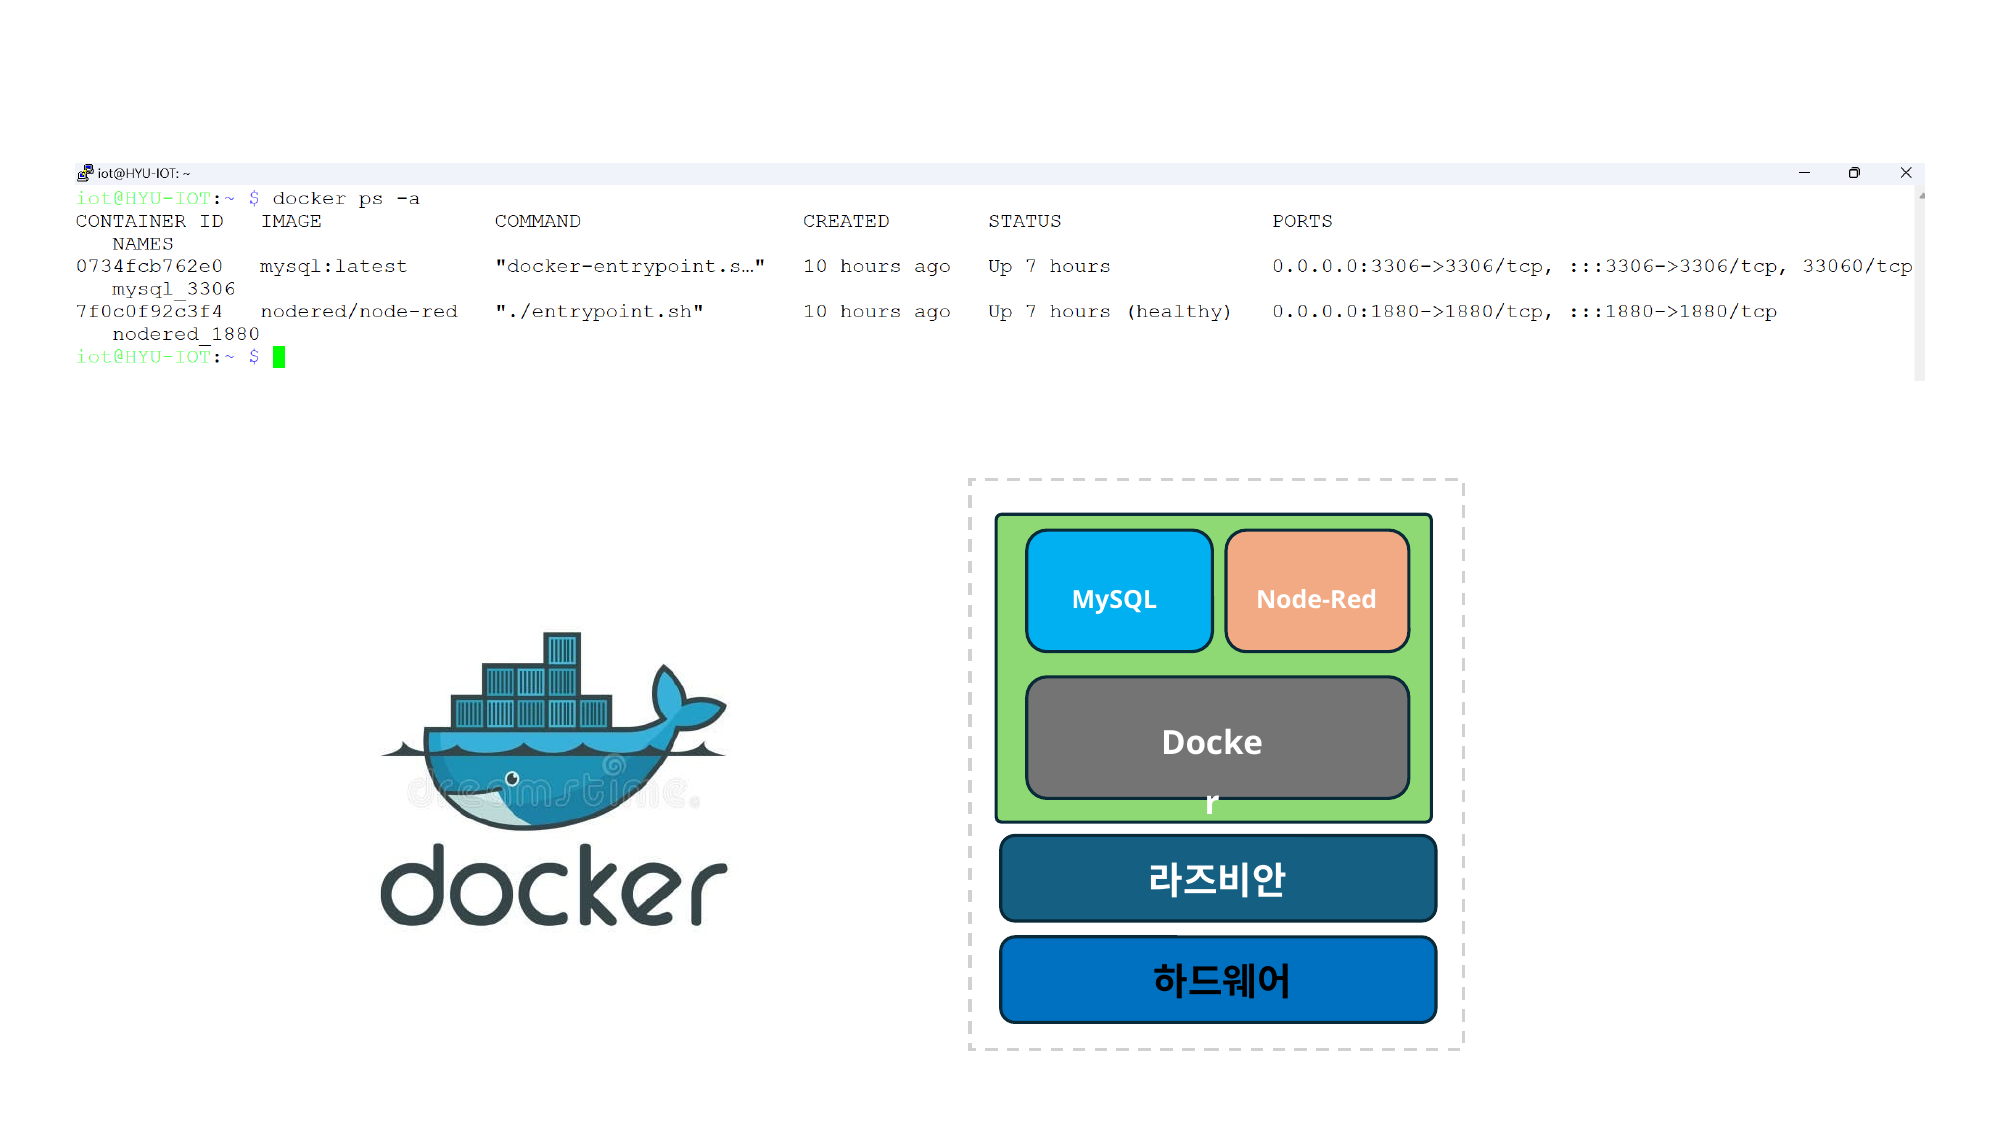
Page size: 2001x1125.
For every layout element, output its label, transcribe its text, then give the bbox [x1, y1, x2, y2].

text_box Node-Red [1245, 568, 1388, 614]
text_box [1224, 528, 1411, 654]
picture [354, 573, 759, 978]
text_box MySQL [1056, 568, 1173, 614]
picture [74, 162, 1926, 381]
text_box Docker [1154, 700, 1270, 821]
text_box [1025, 675, 1411, 800]
text_box 하드웨어 [1154, 958, 1293, 1004]
text_box 라즈비안 [1148, 857, 1287, 903]
text_box [994, 512, 1433, 824]
text_box [1025, 528, 1215, 654]
text_box [968, 478, 1465, 1051]
